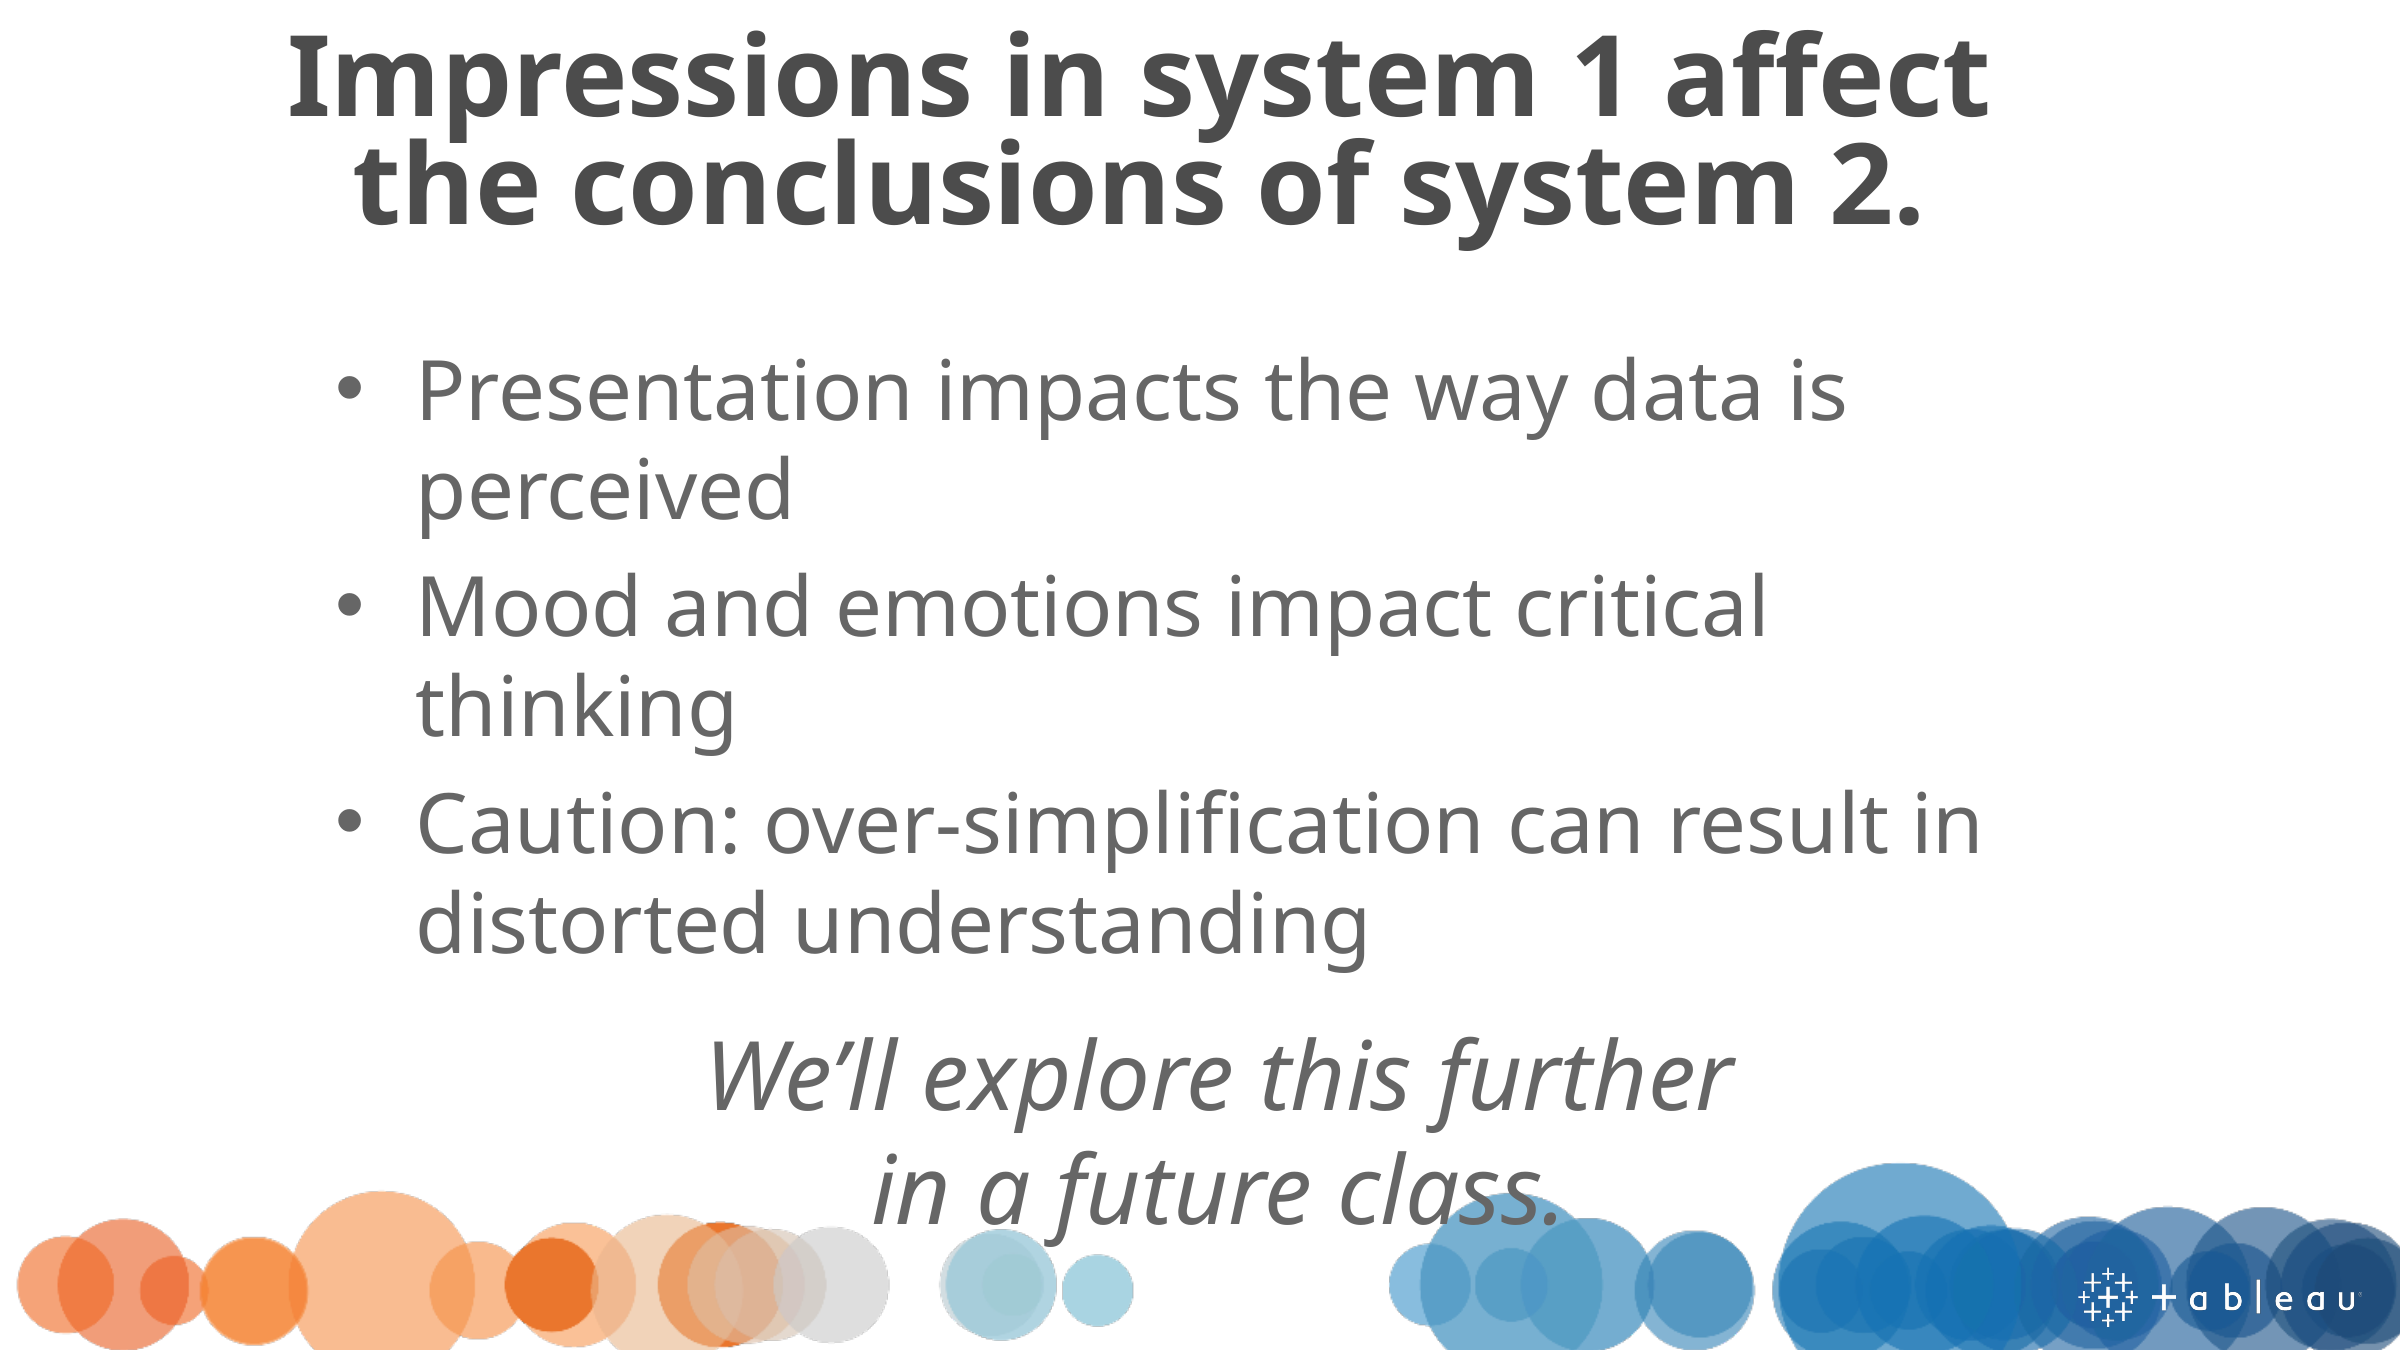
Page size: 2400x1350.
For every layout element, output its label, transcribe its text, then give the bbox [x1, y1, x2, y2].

title Impressions in system 1 affect the conclusions of system 2. [180, 29, 2100, 251]
list Presentation impacts the way data is perceived Mood and emotions impact critical thinking Caution: over-simplification can result in distorted understanding We’ll explore this further in a future class. [320, 329, 2118, 1185]
picture [0, 1137, 2400, 1350]
